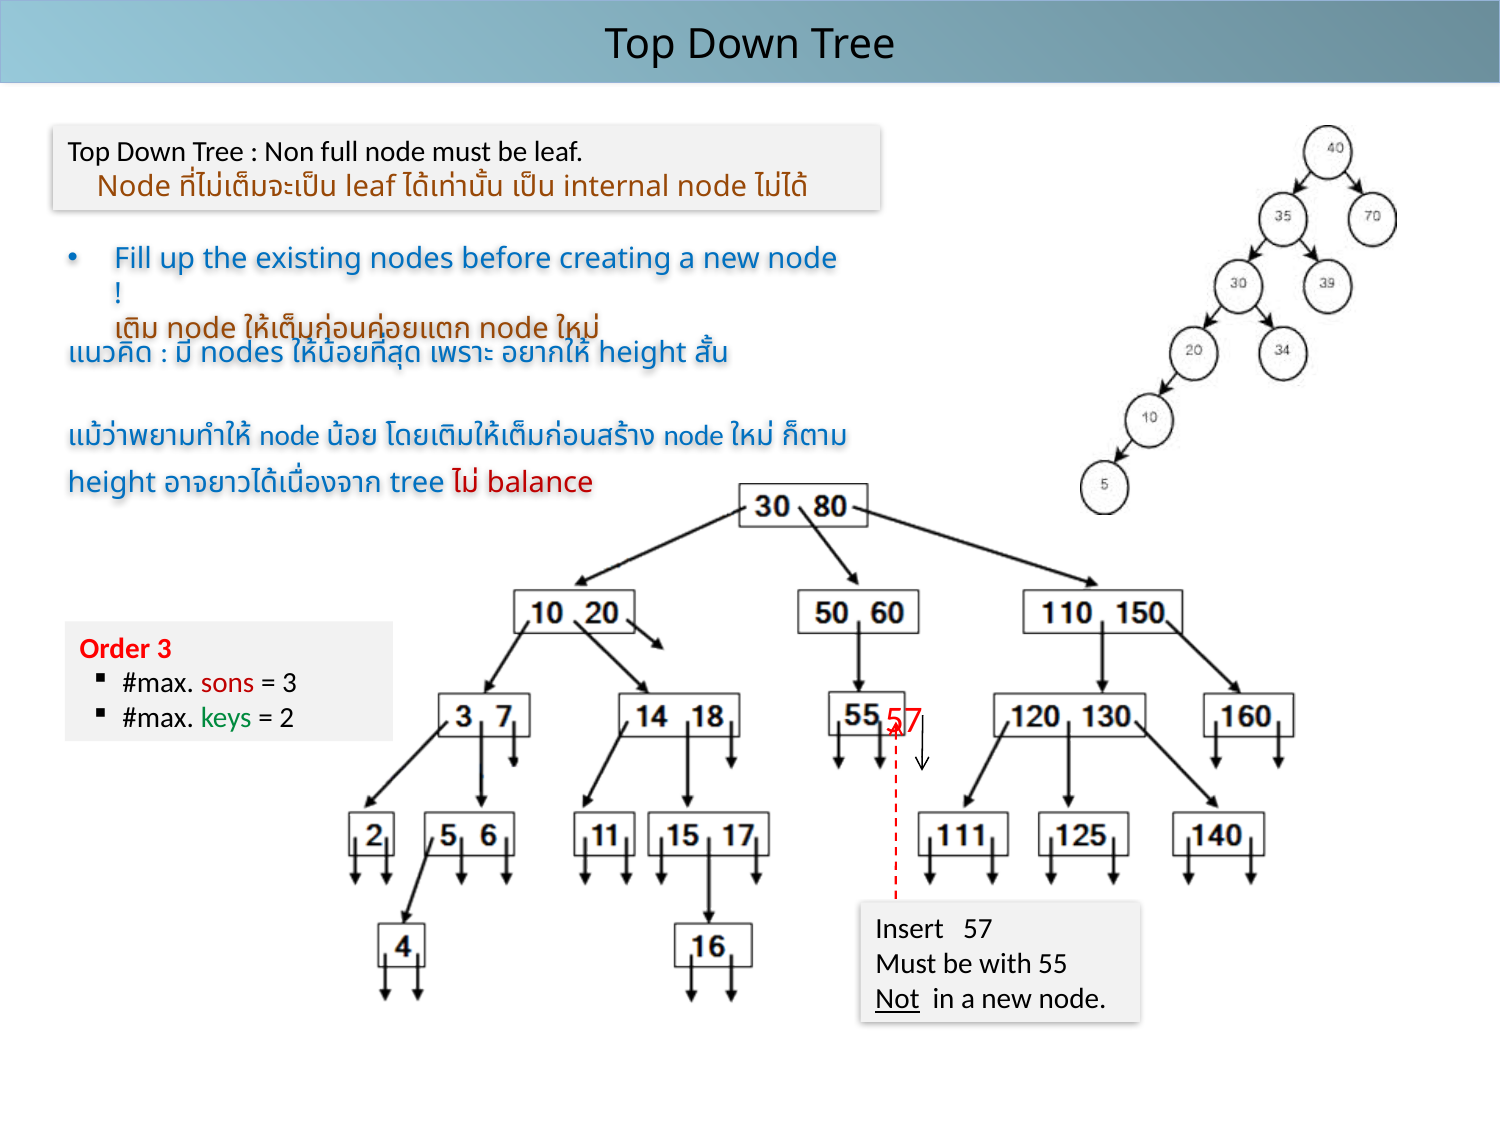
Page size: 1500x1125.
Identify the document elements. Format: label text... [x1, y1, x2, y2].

text_box Fill up the existing nodes before creating a new node ! เติม node ให้เต็มก่อนค่อยแตก node ใหม่ [52, 231, 857, 352]
text_box Order 3 #max. sons = 3 #max. keys = 2 [64, 621, 338, 742]
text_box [860, 687, 1141, 1024]
picture [343, 125, 1397, 1006]
text_box แนวคิด : มี nodes ให้น้อยที่สุด เพราะ อยากให้ height สั้น [52, 325, 810, 377]
text_box Top Down Tree : Non full node must be leaf. Node ที่ไม่เต็มจะเป็น leaf ได้เท่านั้น เป็น internal node ไม่ได้ [52, 125, 881, 211]
text_box แม้ว่าพยามทำให้ node น้อย โดยเติมให้เต็มก่อนสร้าง node ใหม่ ก็ตาม height อาจยาวได้เนื่องจาก tree ไม่ balance [52, 408, 951, 507]
title Top Down Tree [0, 0, 1500, 83]
